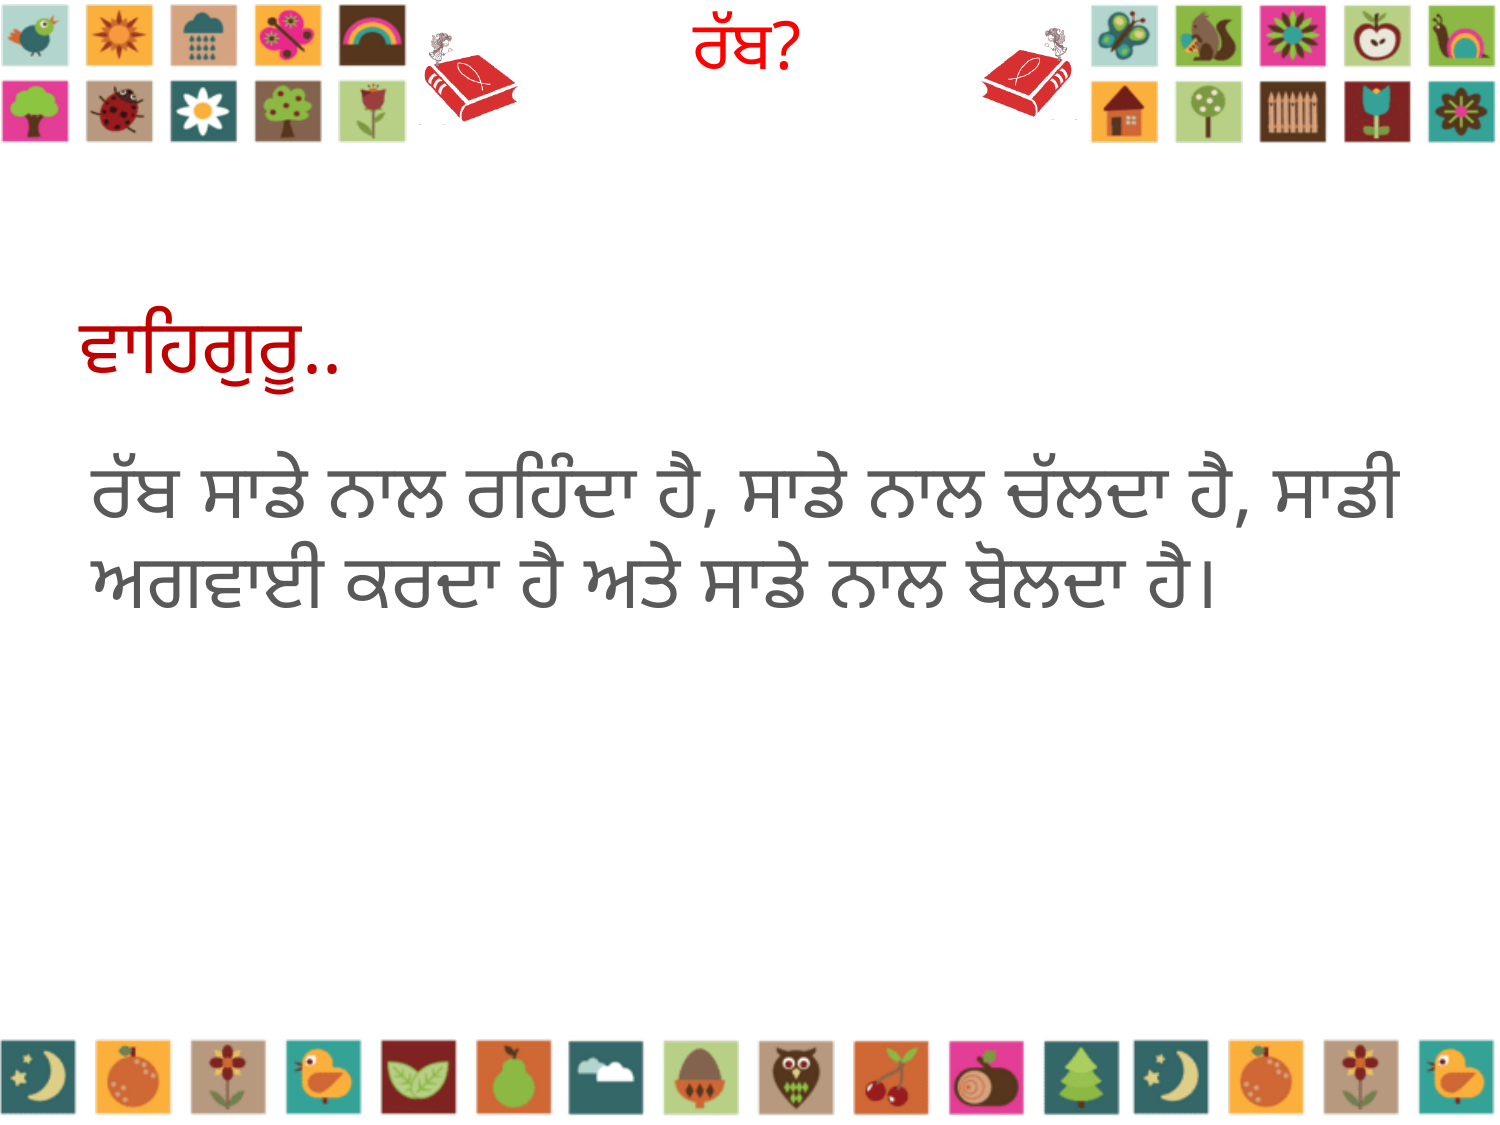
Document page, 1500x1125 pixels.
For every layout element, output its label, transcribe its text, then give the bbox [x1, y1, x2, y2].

picture [0, 3, 550, 150]
text_box ਰੱਬ ਸਾਡੇ ਨਾਲ ਰਹਿੰਦਾ ਹੈ, ਸਾਡੇ ਨਾਲ ਚੱਲਦਾ ਹੈ, ਸਾਡੀ ਅਗਵਾਈ ਕਰਦਾ ਹੈ ਅਤੇ ਸਾਡੇ ਨਾਲ ਬੋਲਦਾ ਹੈ। [76, 436, 1424, 632]
picture [950, 3, 1500, 150]
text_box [0, 1028, 1500, 1118]
text_box ਰੱਬ? [414, 0, 1080, 91]
text_box ਵਾਹਿਗੁਰੂ.. [64, 290, 1412, 396]
